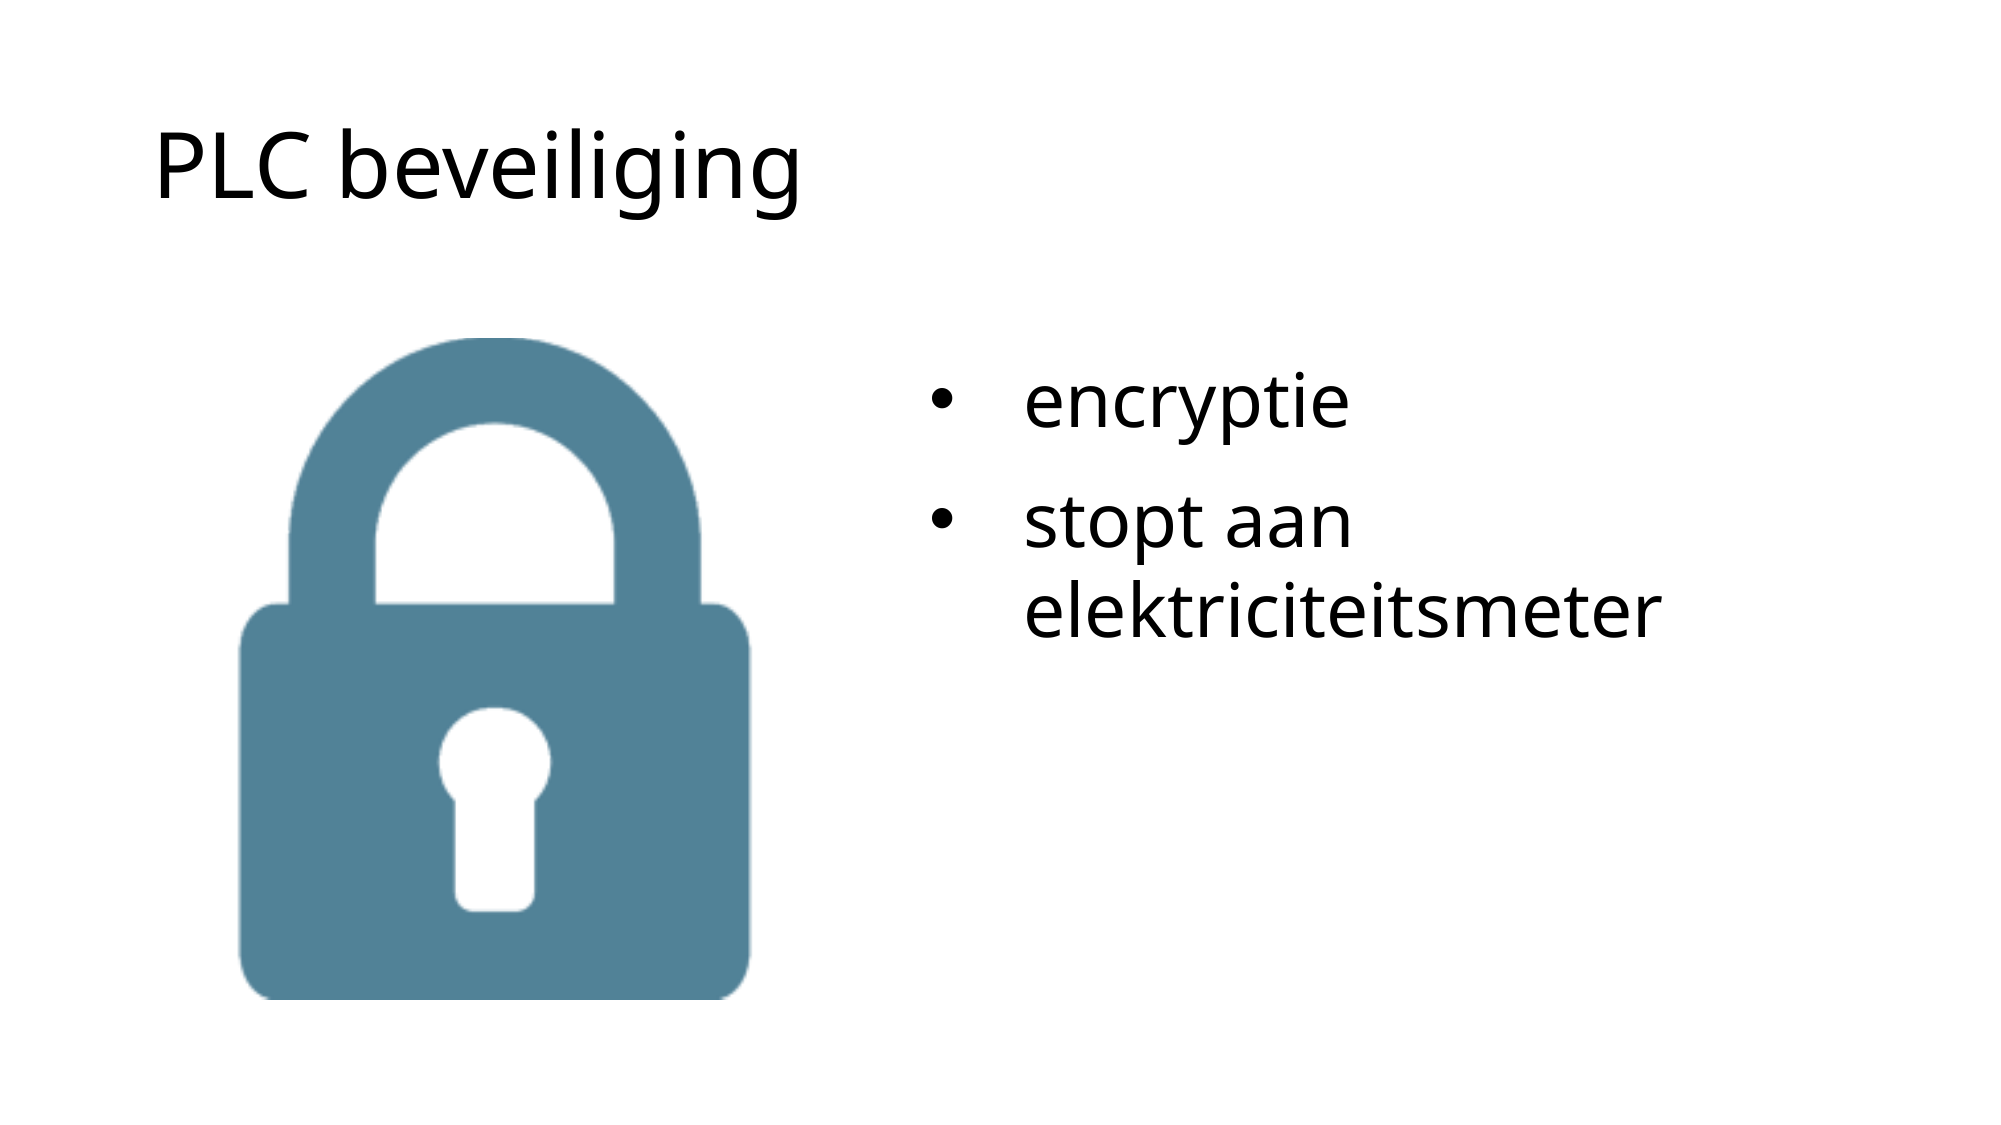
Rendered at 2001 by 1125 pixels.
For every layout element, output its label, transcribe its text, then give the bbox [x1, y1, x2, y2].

text_box stopt aan elektriciteitsmeter [1031, 455, 1945, 670]
title PLC beveiliging [137, 59, 1863, 278]
picture [0, 338, 1031, 1001]
text_box encryptie [915, 290, 1945, 455]
